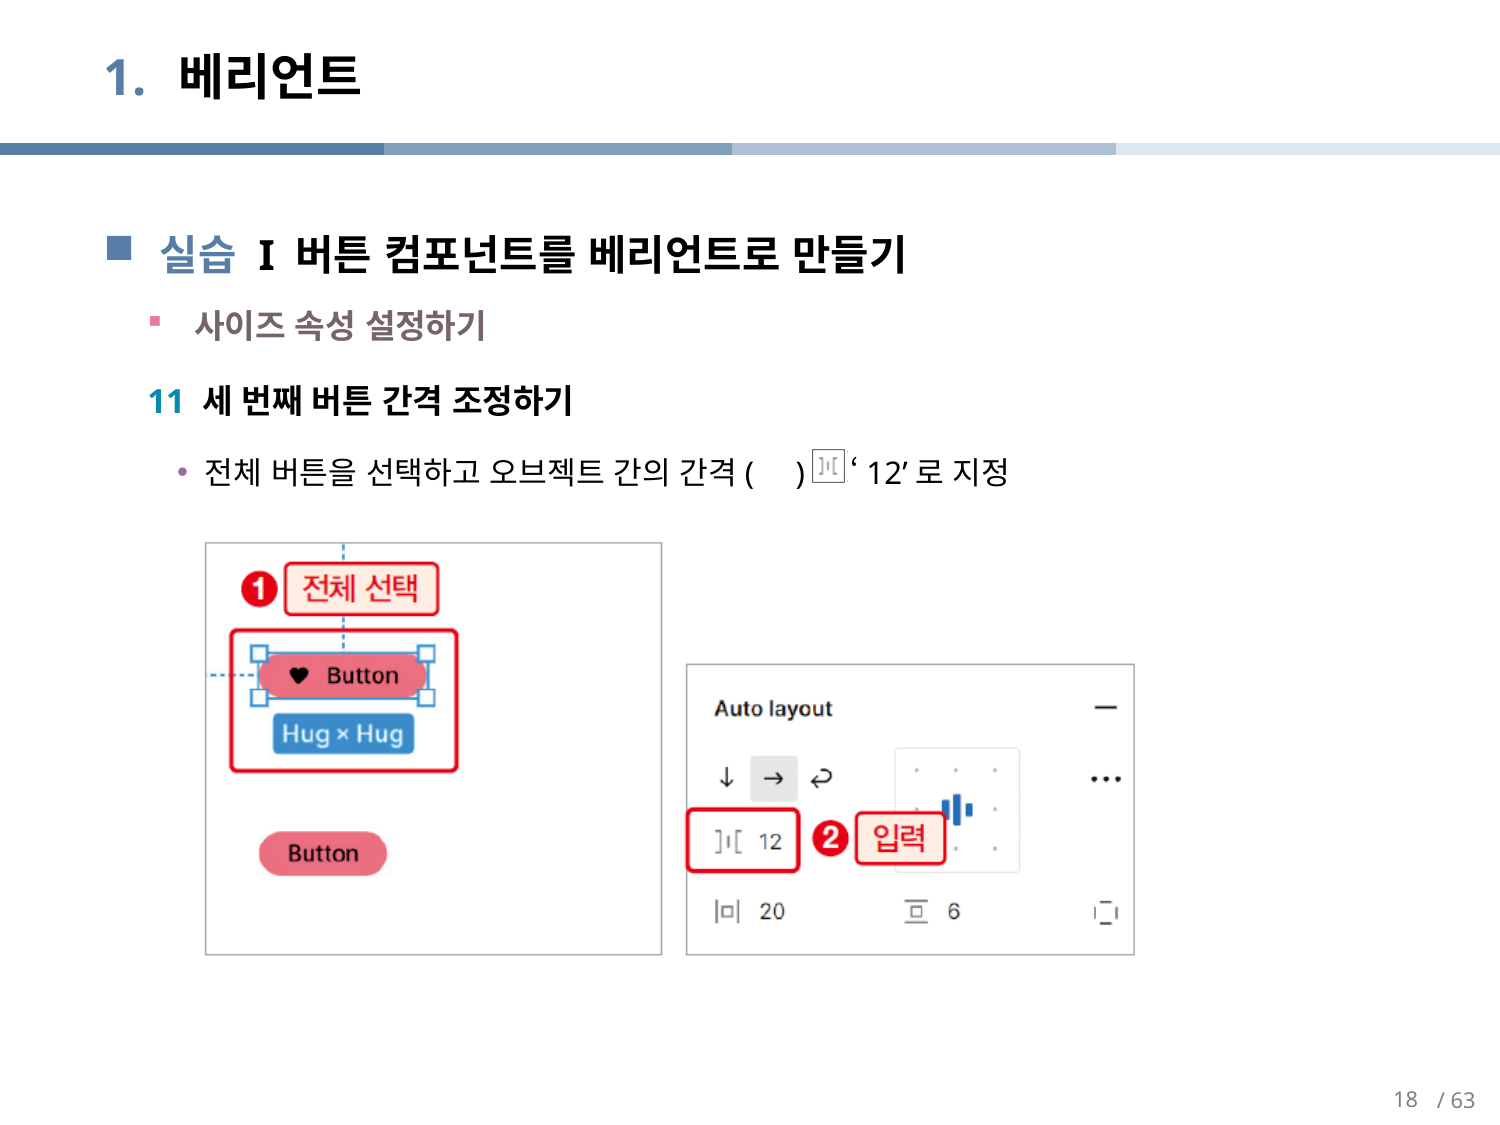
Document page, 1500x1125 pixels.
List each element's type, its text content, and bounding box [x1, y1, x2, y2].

list 실습 I 버튼 컴포넌트를 베리언트로 만들기 사이즈 속성 설정하기 11 세 번째 버튼 간격 조정하기 전체 버튼을 선택하고 오브젝트 간의 간격( )은 ‘12’로 지정 [88, 196, 1436, 1083]
picture [808, 444, 848, 489]
picture [194, 526, 1149, 979]
title 베리언트 [88, 30, 1211, 121]
